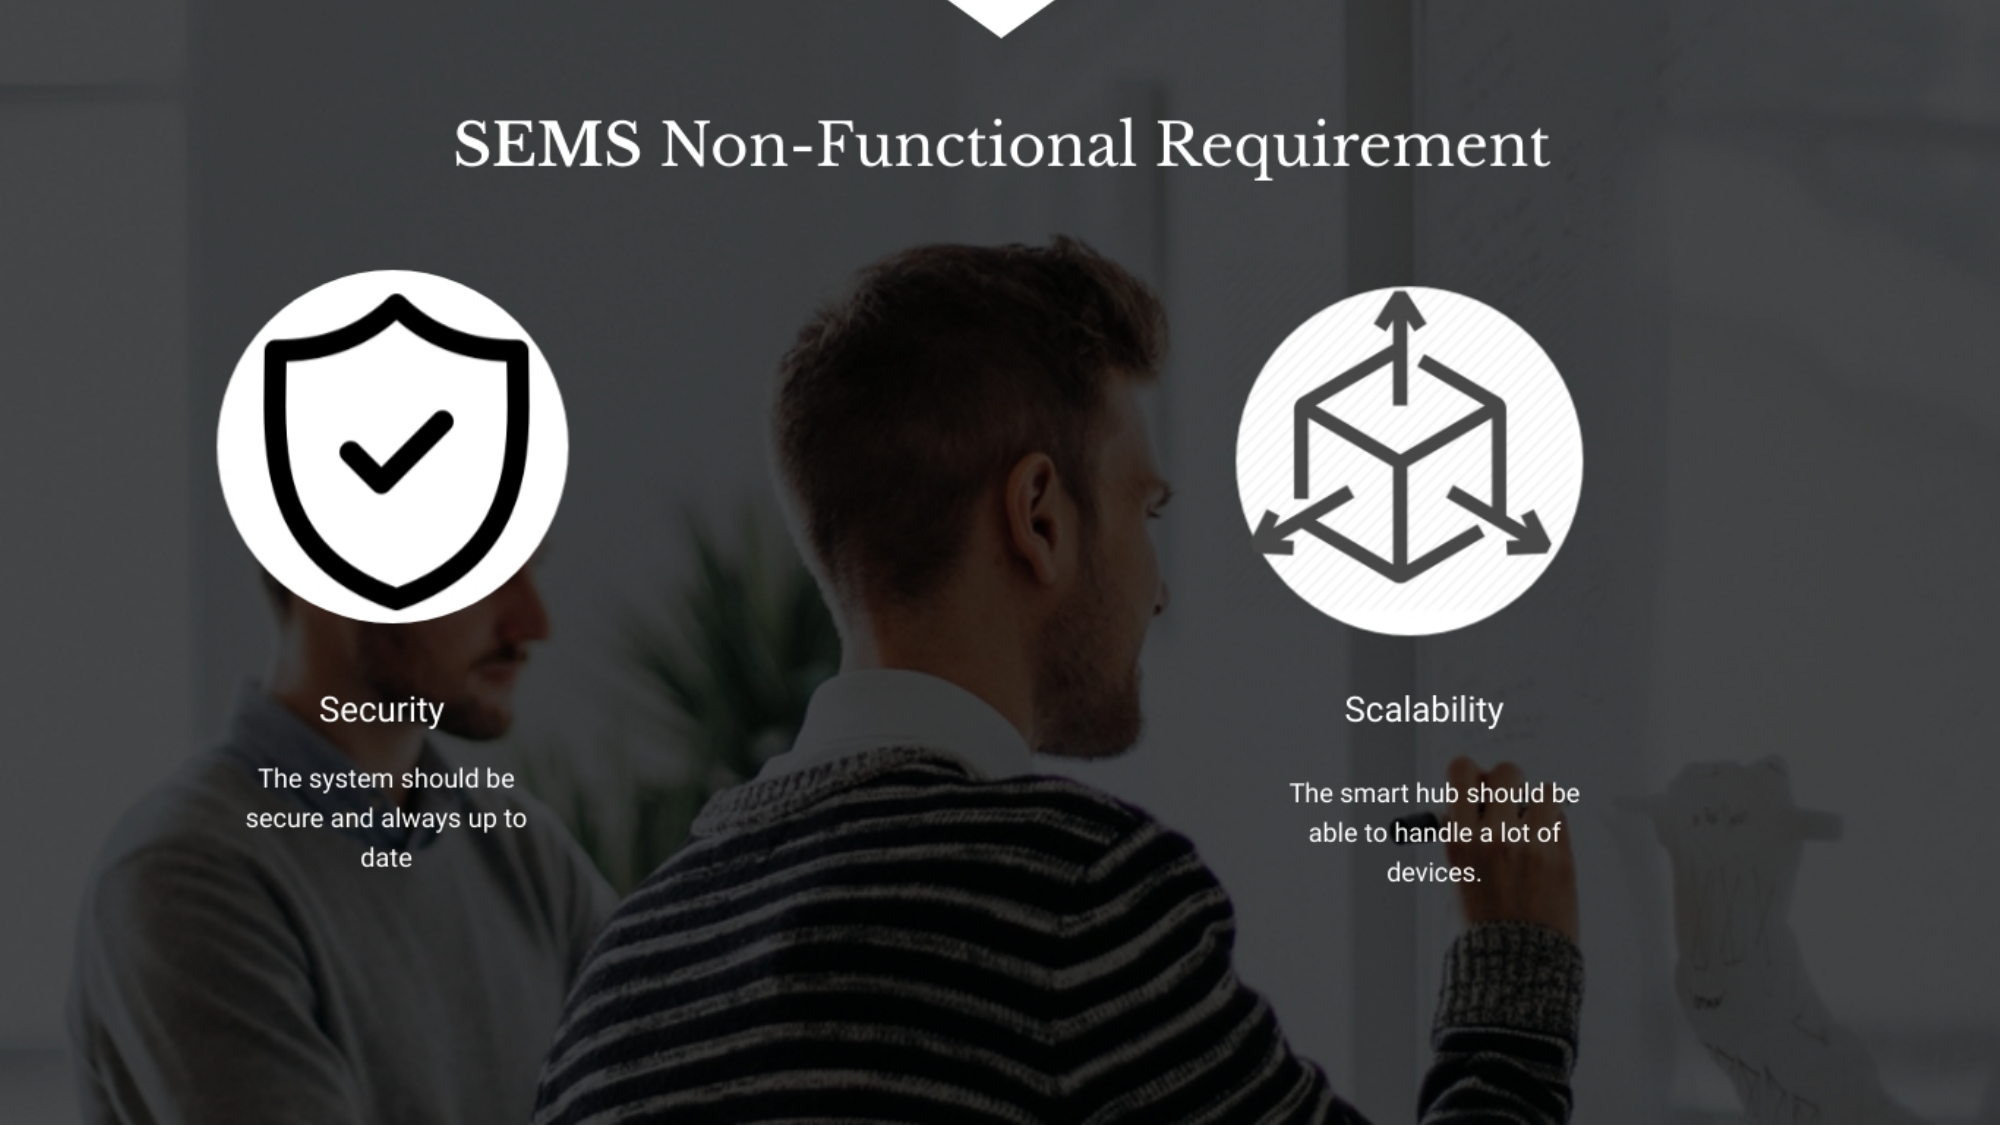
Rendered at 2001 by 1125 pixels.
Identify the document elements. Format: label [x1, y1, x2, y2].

list [0, 0, 2000, 1125]
